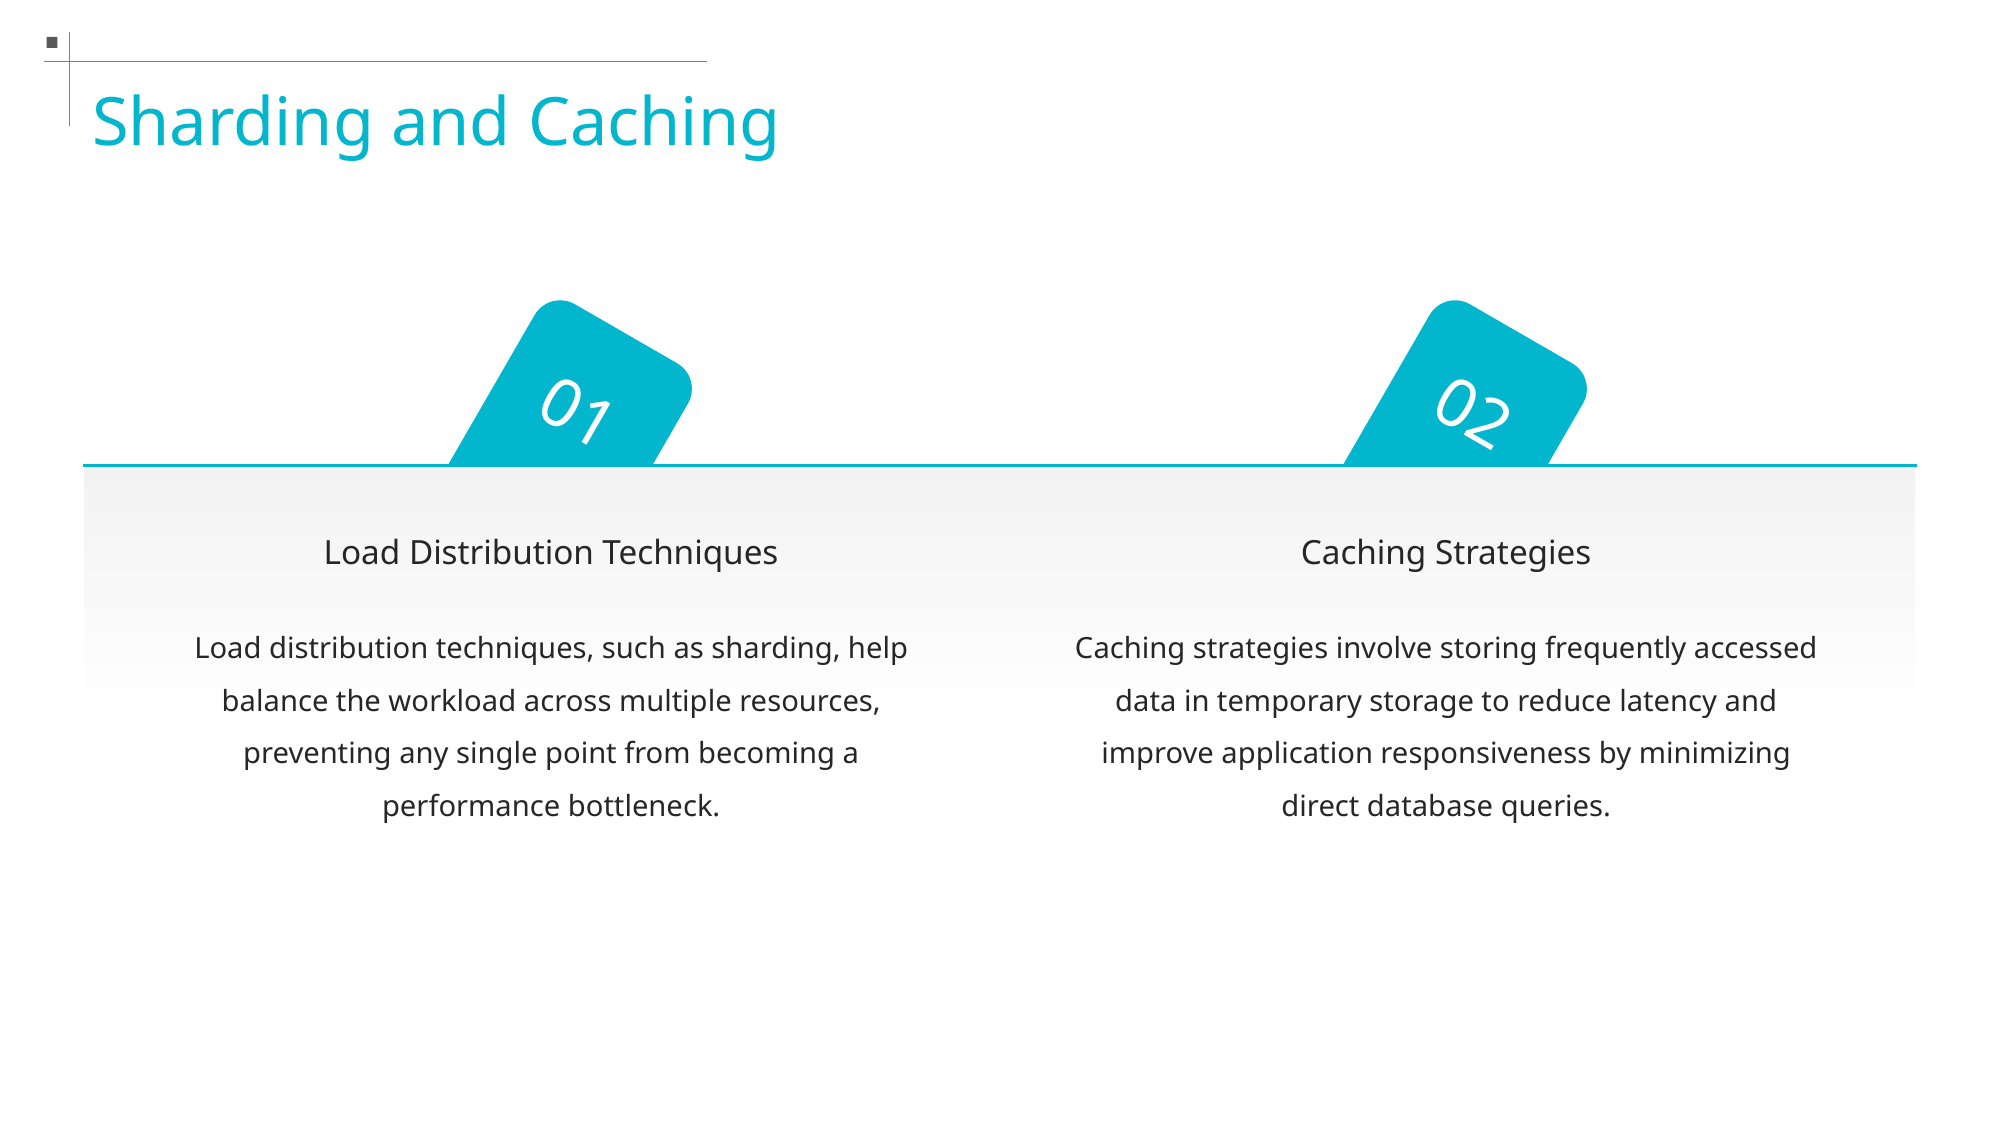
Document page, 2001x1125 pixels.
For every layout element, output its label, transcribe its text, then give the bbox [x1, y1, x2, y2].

text_box [448, 300, 692, 464]
text_box 02 [1412, 339, 1550, 460]
text_box Caching Strategies [1062, 511, 1831, 583]
text_box [84, 467, 1916, 880]
text_box Sharding and Caching [92, 75, 1898, 147]
text_box Load distribution techniques, such as sharding, help balance the workload across multiple resources, preventing any single point from becoming a performance bottleneck. [167, 612, 936, 898]
text_box [46, 36, 58, 48]
text_box Load Distribution Techniques [167, 511, 936, 583]
text_box Caching strategies involve storing frequently accessed data in temporary storage to reduce latency and improve application responsiveness by minimizing direct database queries. [1062, 612, 1831, 898]
text_box [1343, 300, 1587, 464]
text_box 01 [517, 339, 655, 460]
